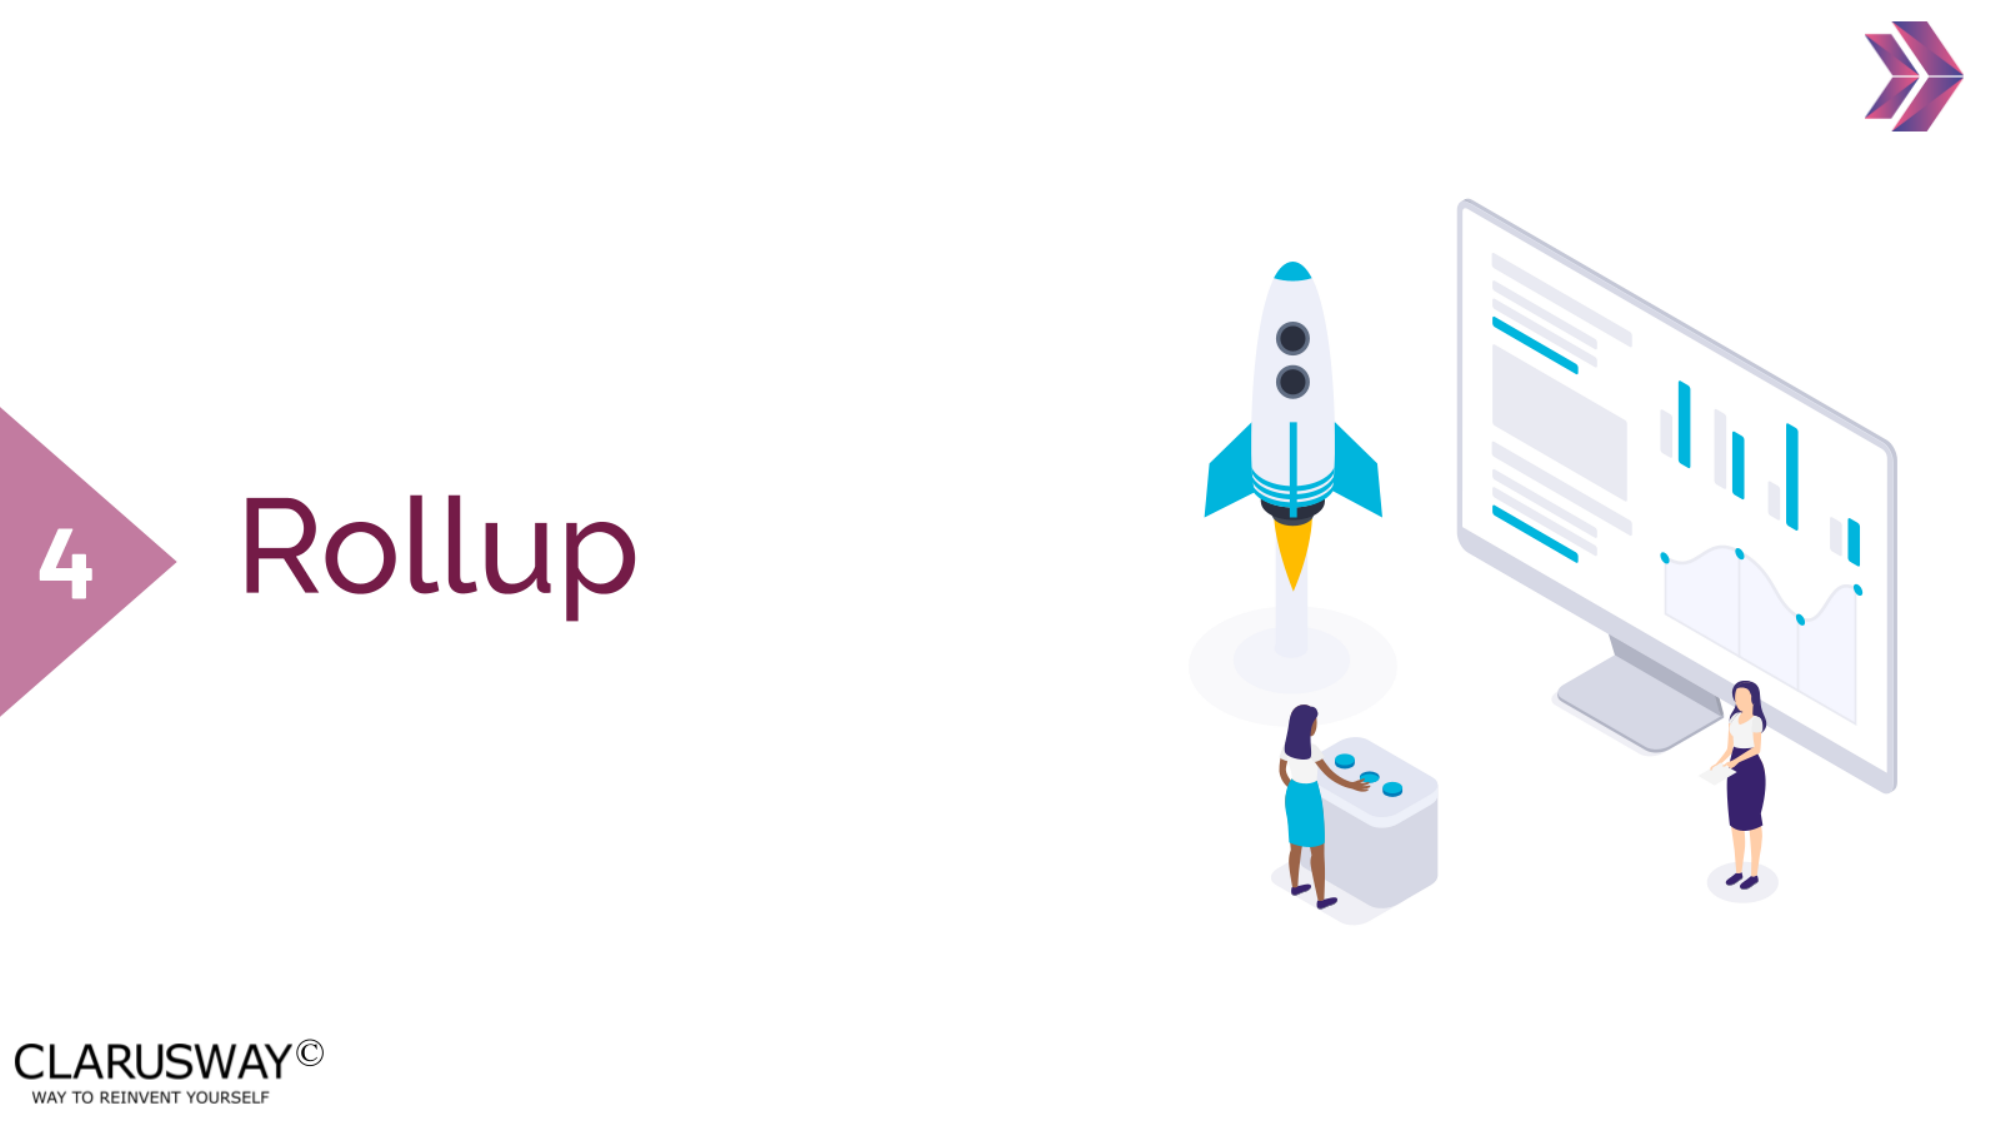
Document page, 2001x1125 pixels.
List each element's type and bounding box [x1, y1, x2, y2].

list [0, 0, 2000, 1125]
